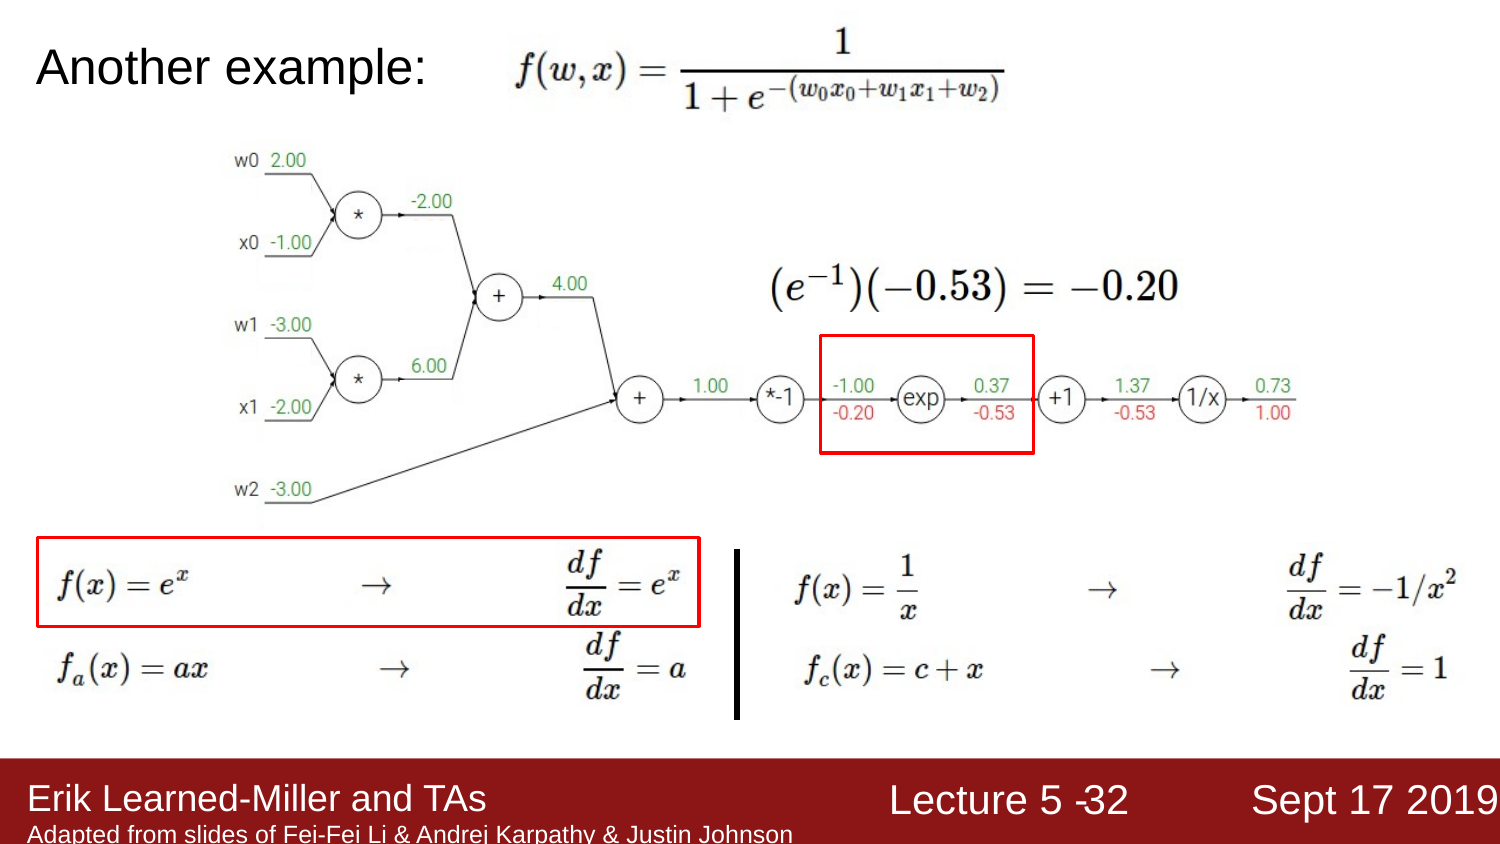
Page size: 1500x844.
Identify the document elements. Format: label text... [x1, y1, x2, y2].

slide_number ‹#› [1054, 765, 1145, 831]
picture [506, 10, 1014, 129]
picture [219, 140, 1301, 530]
text_box Another example: [20, 19, 501, 84]
picture [774, 542, 1474, 707]
picture [43, 542, 700, 707]
text_box [37, 537, 223, 627]
